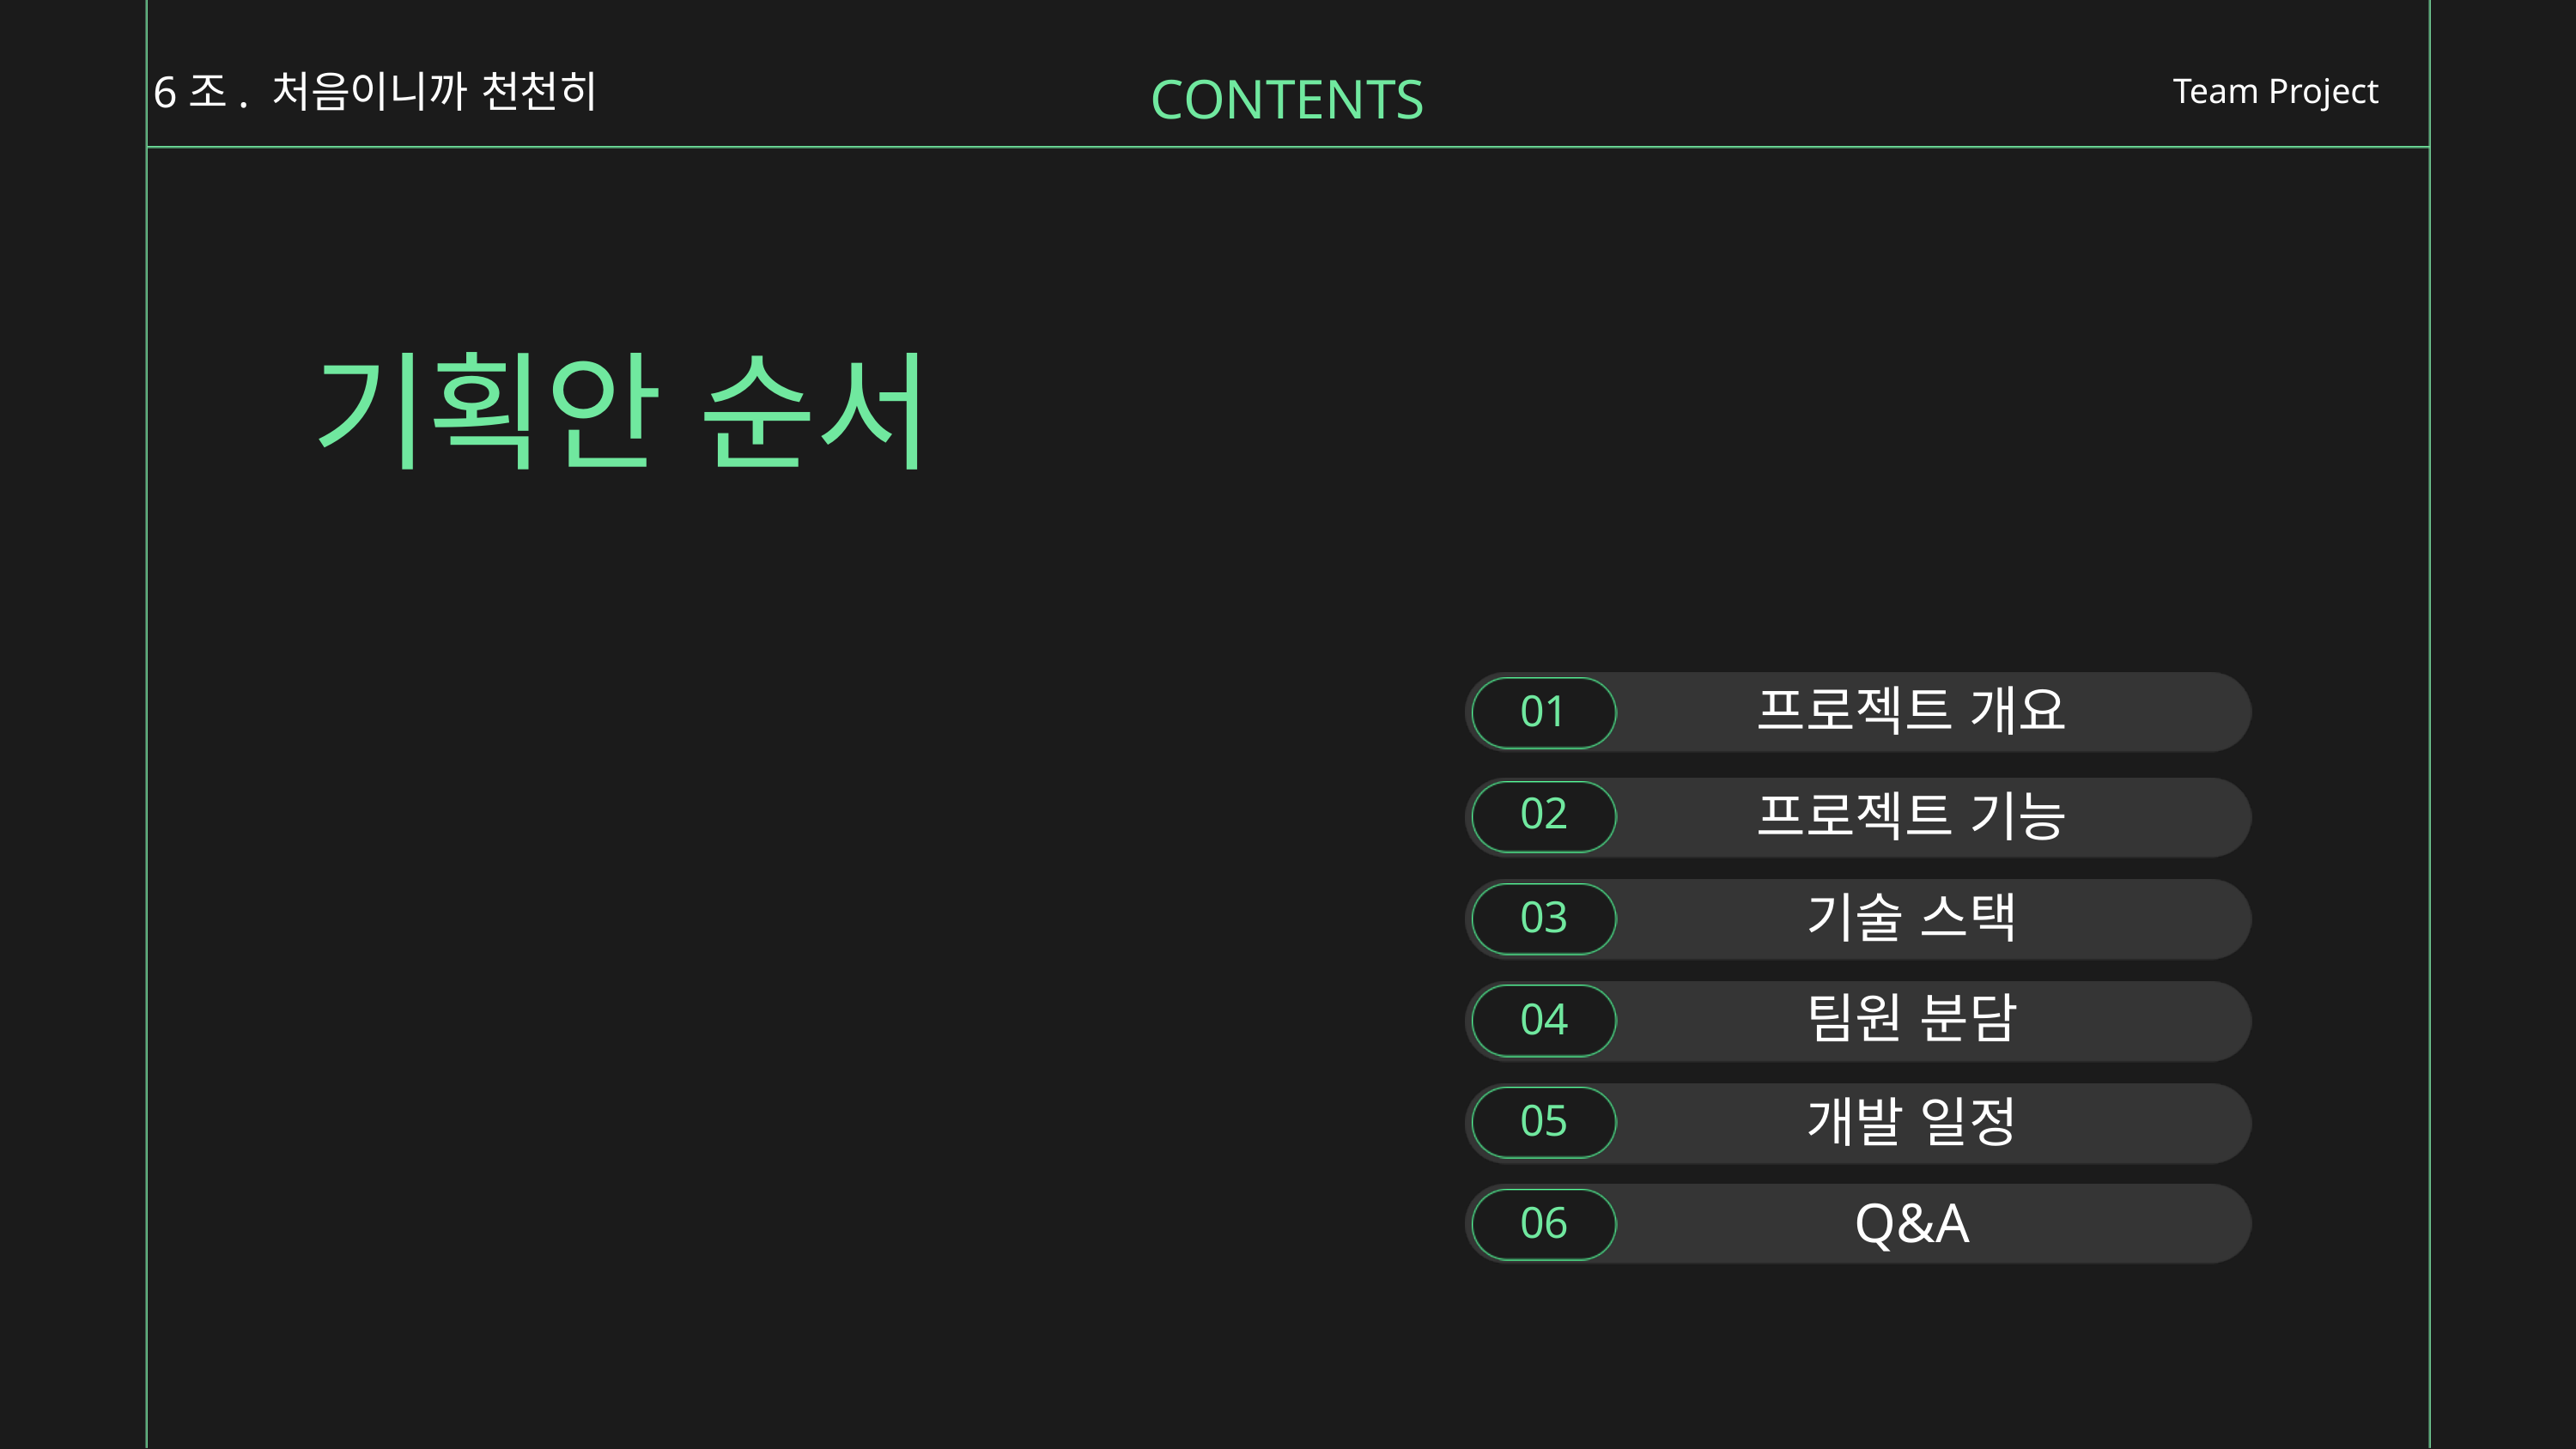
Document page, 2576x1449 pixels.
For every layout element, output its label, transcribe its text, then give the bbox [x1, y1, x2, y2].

picture [1464, 1183, 2253, 1265]
picture [1464, 777, 2253, 859]
text_box 기획안 순서 [283, 324, 963, 505]
text_box CONTENTS [1107, 62, 1469, 138]
picture [1464, 879, 2253, 961]
text_box 6조. 처음이니까 천천히 [144, 62, 609, 122]
picture [1464, 1083, 2253, 1165]
picture [0, 122, 872, 1447]
text_box Team Project [2119, 68, 2433, 115]
picture [148, 115, 2576, 1447]
picture [1464, 981, 2253, 1063]
